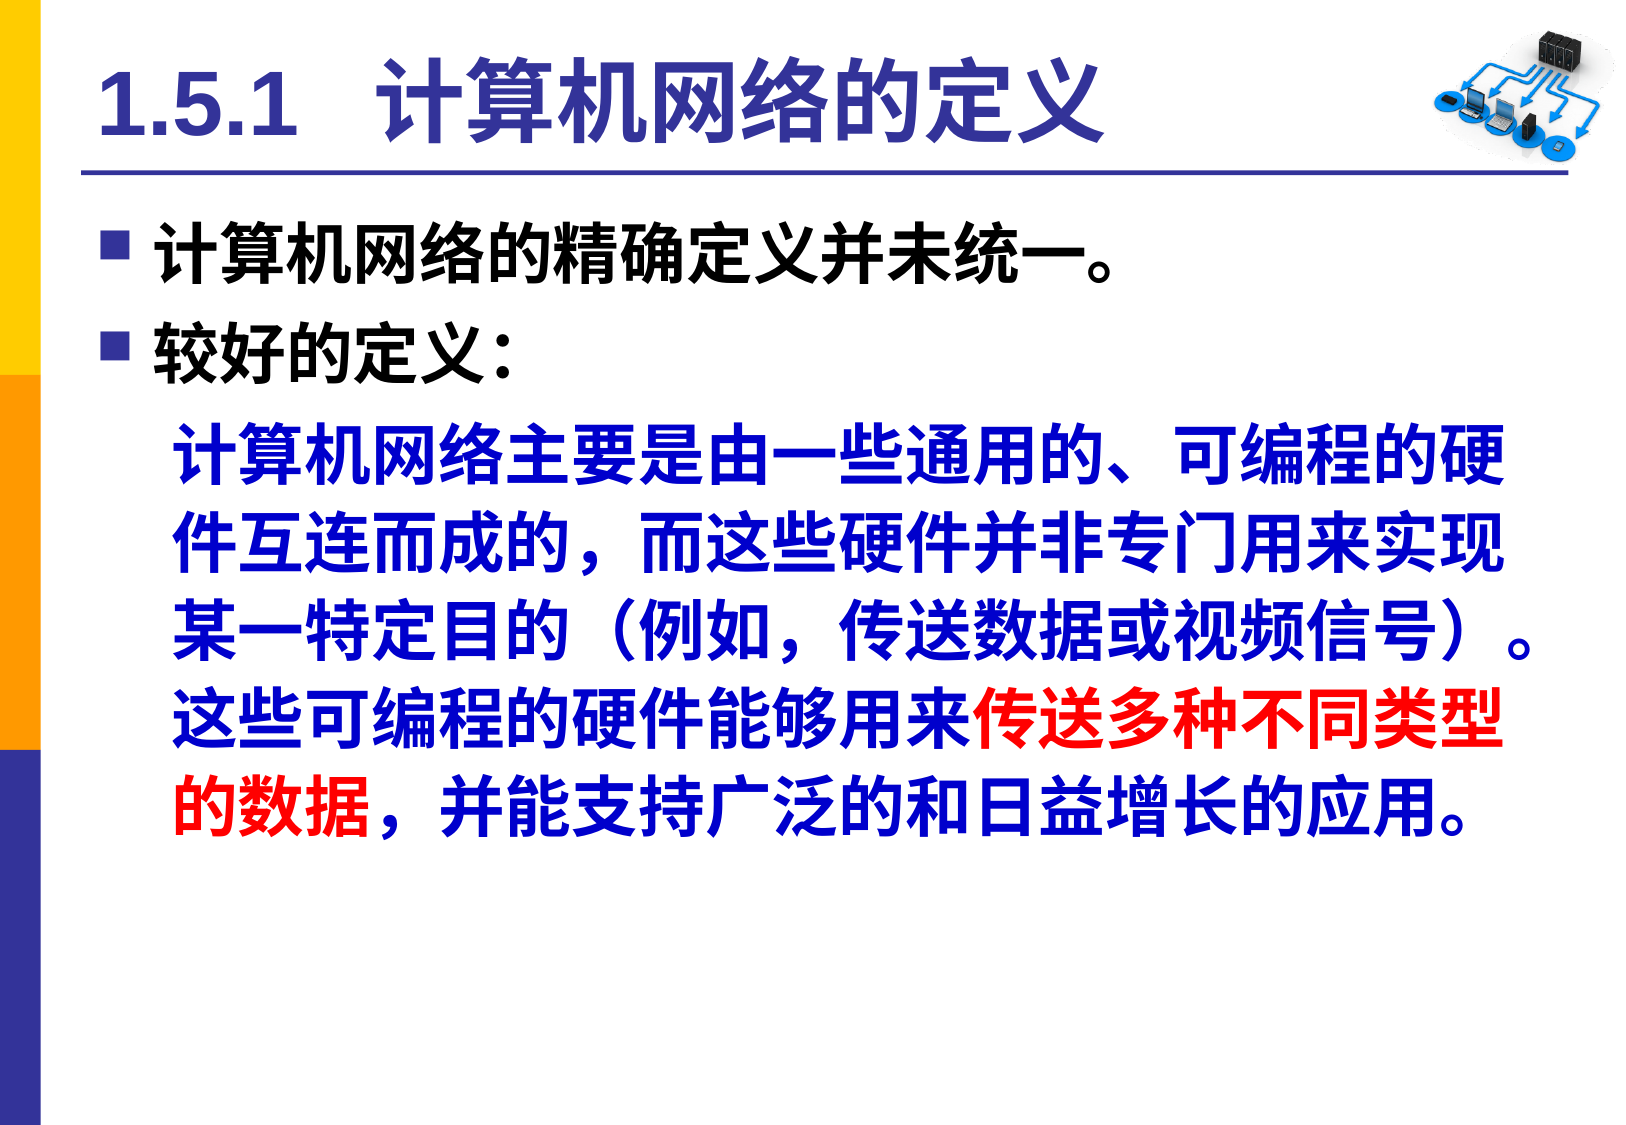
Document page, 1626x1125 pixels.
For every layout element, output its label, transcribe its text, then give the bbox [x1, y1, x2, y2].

picture [1431, 30, 1616, 165]
title 1.5.1 计算机网络的定义 [81, 30, 1569, 161]
list 计算机网络的精确定义并未统一。 较好的定义： 计算机网络主要是由一些通用的、可编程的硬件互连而成的，而这些硬件并非专门用来实现某一特定目的（例如，传送数据或视频信号）。这些可编程的硬件能够用来传送多种不同类型的数据，并能支持广泛的和日益增长的应用。 [81, 196, 1569, 1006]
